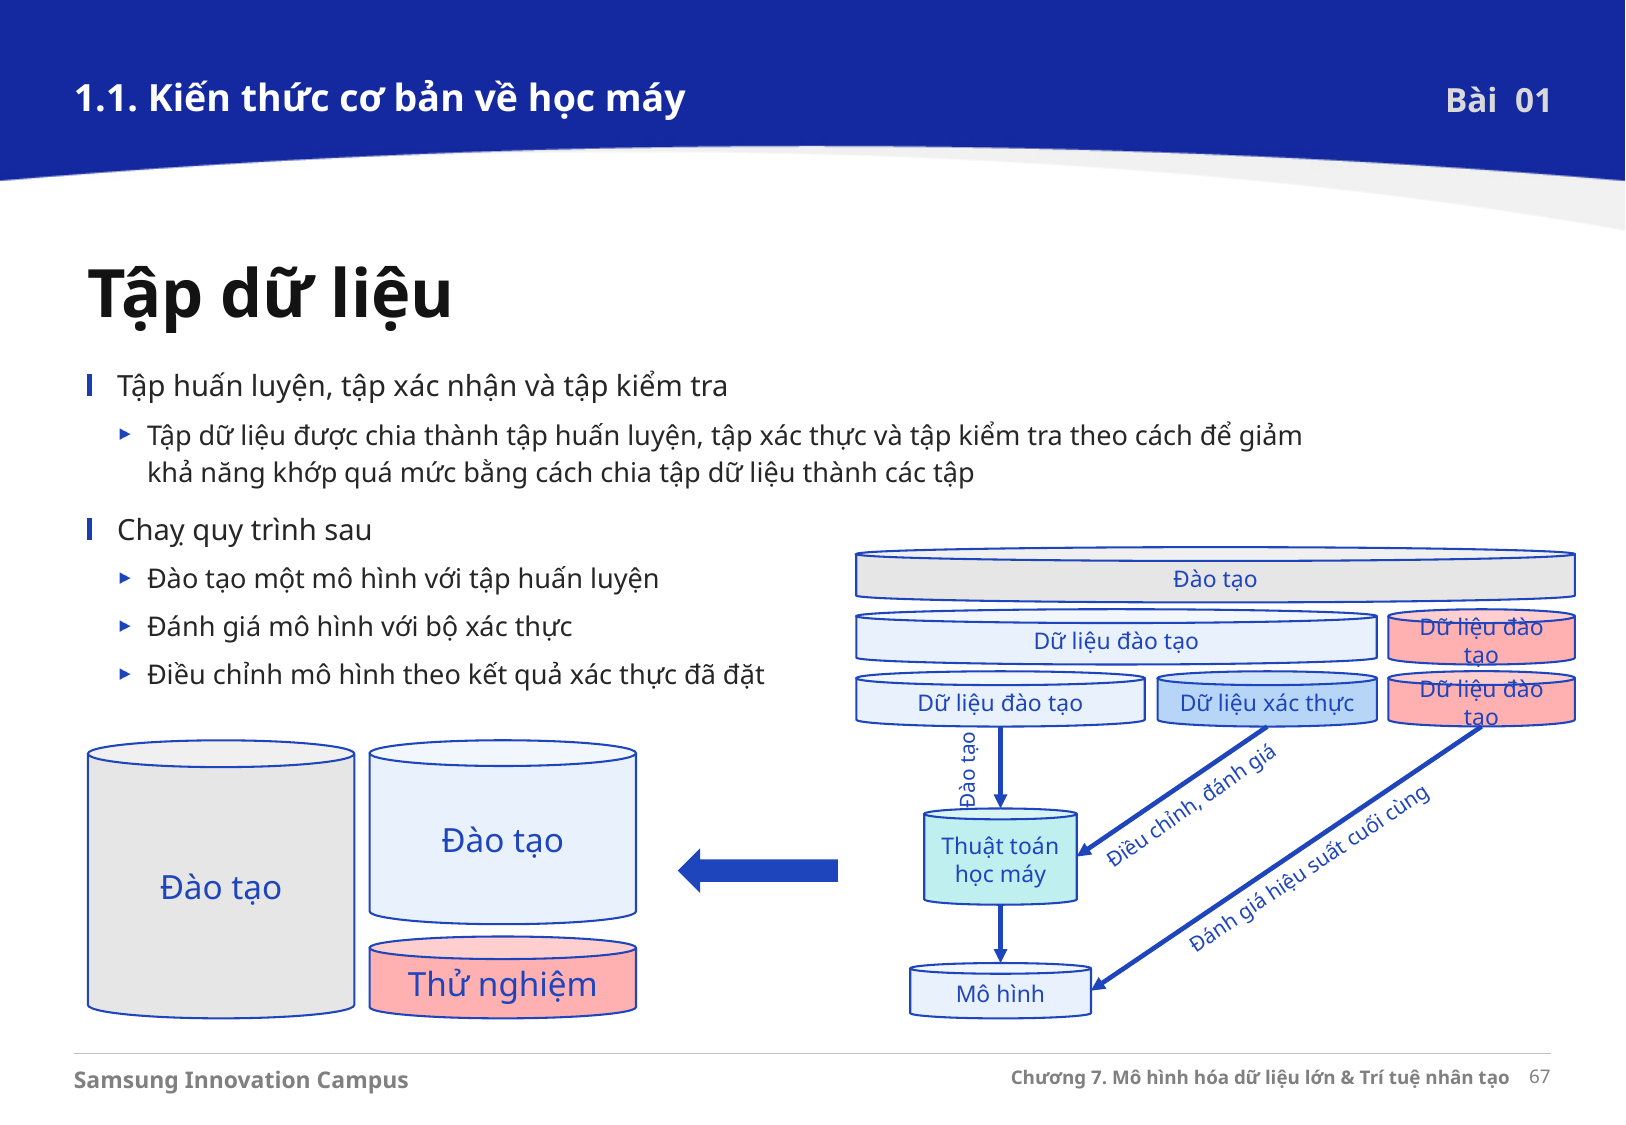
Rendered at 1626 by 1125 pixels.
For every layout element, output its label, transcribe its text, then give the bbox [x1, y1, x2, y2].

picture [0, 0, 1625, 1125]
list Bài 01 [1423, 79, 1554, 120]
list Tập huấn luyện, tập xác nhận và tập kiểm tra Tập dữ liệu được chia thành tập huấn luyện, tập xác thực và tập kiểm tra theo cách để giảm khả năng khớp quá mức bằng cách chia tập dữ liệu thành các tập Chaỵ quy trình sau Đào tạo một mô hình với tập huấn luyện Đánh giá mô hình với bộ xác thực Điều chỉnh mô hình theo kết quả xác thực đã đặt [87, 365, 1338, 547]
list Tập dữ liệu [87, 249, 1531, 331]
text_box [87, 547, 1575, 1019]
list 1.1. Kiến thức cơ bản về học máy [73, 73, 980, 119]
